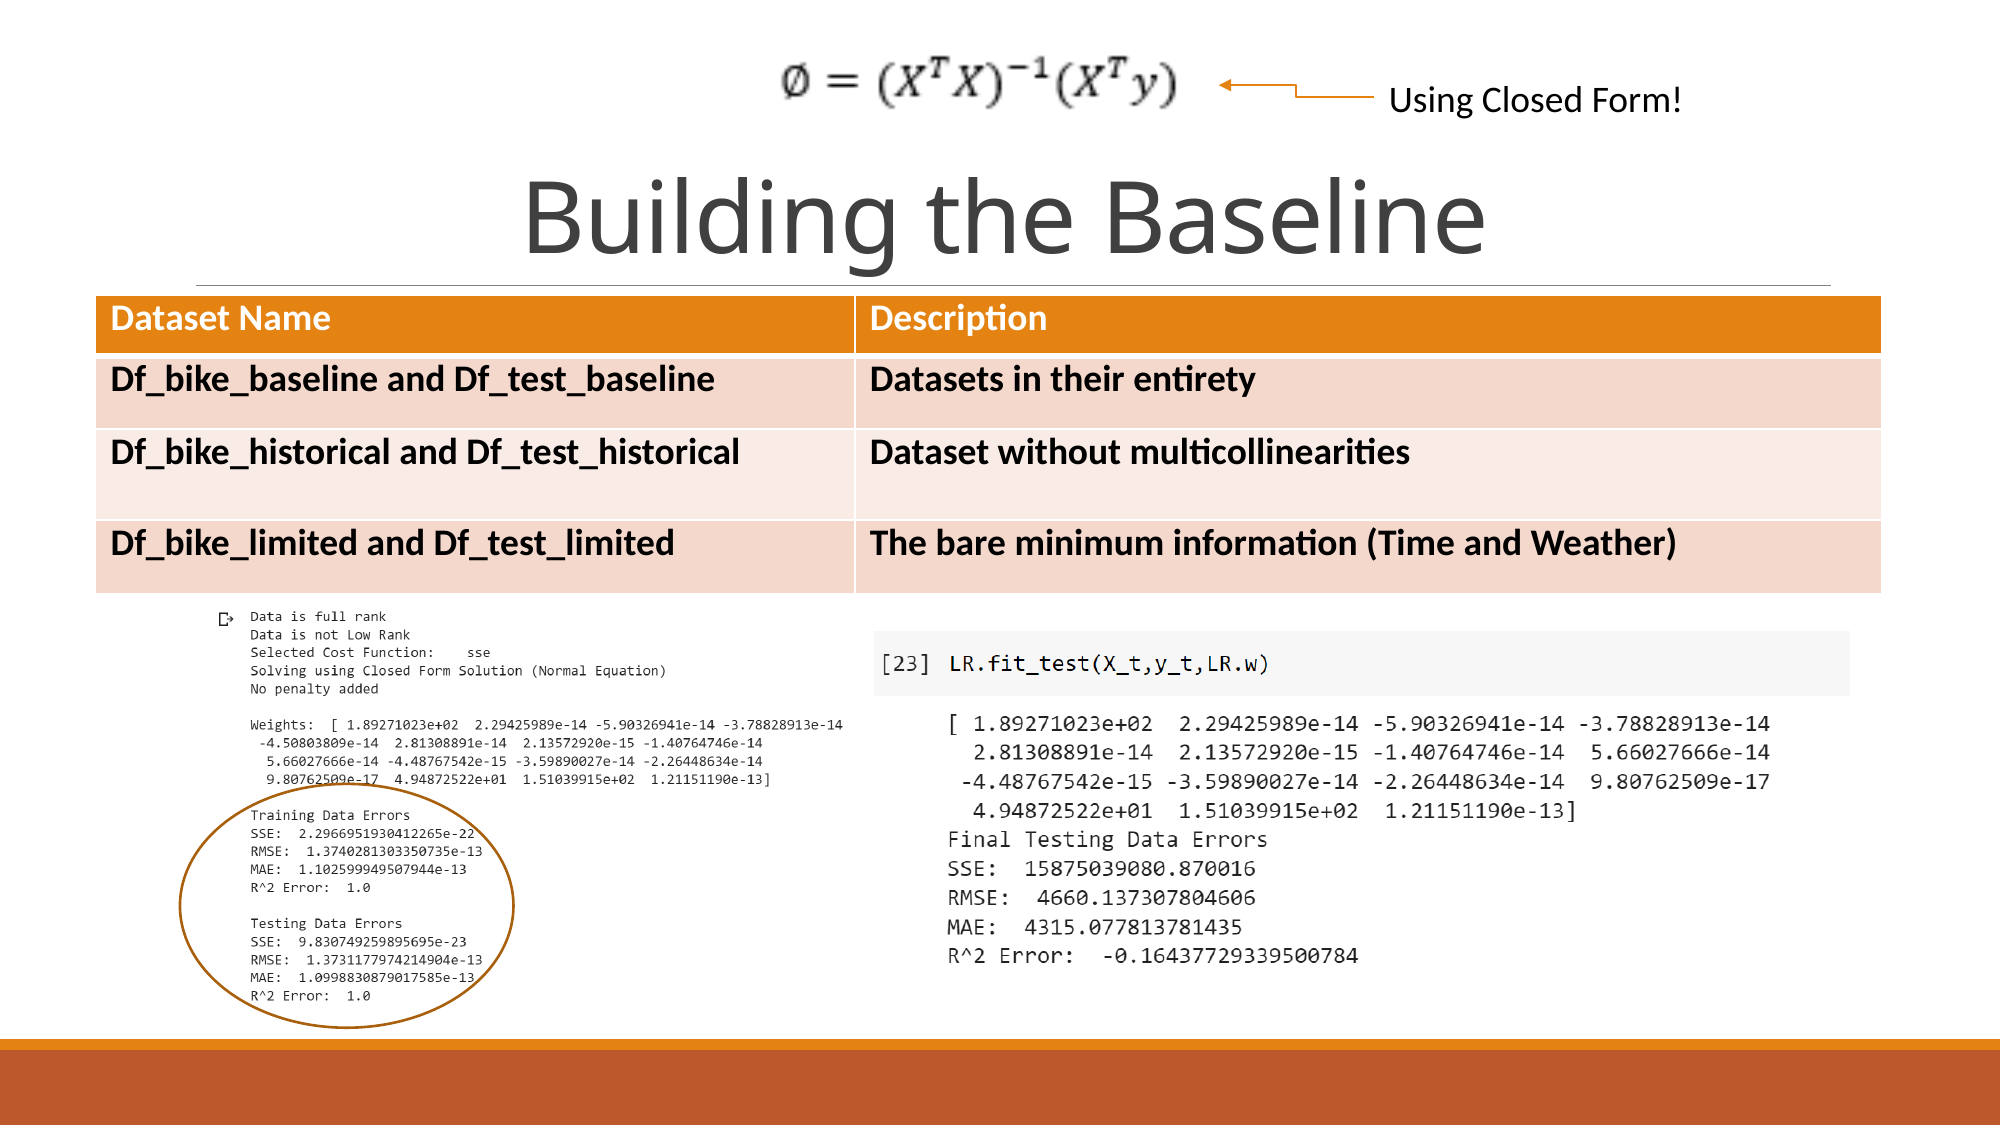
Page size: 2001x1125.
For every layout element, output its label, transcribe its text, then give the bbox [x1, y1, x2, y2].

title Building the Baseline [180, 137, 1830, 282]
picture [204, 607, 861, 1023]
table_cell Datasets in their entirety [856, 359, 1881, 428]
table_cell Dataset without multicollinearities [856, 430, 1881, 519]
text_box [1218, 84, 1373, 98]
text_box Using Closed Form! [1374, 67, 1699, 127]
picture [873, 621, 1850, 982]
table_cell Df_bike_limited and Df_test_limited [96, 521, 854, 593]
table_cell The bare minimum information (Time and Weather) [856, 521, 1881, 593]
table_cell Df_bike_baseline and Df_test_baseline [96, 359, 854, 428]
table_header Dataset Name [96, 296, 854, 353]
table_header Description [856, 296, 1881, 353]
picture [740, 32, 1220, 138]
text_box [178, 844, 201, 968]
table_cell Df_bike_historical and Df_test_historical [96, 430, 854, 519]
